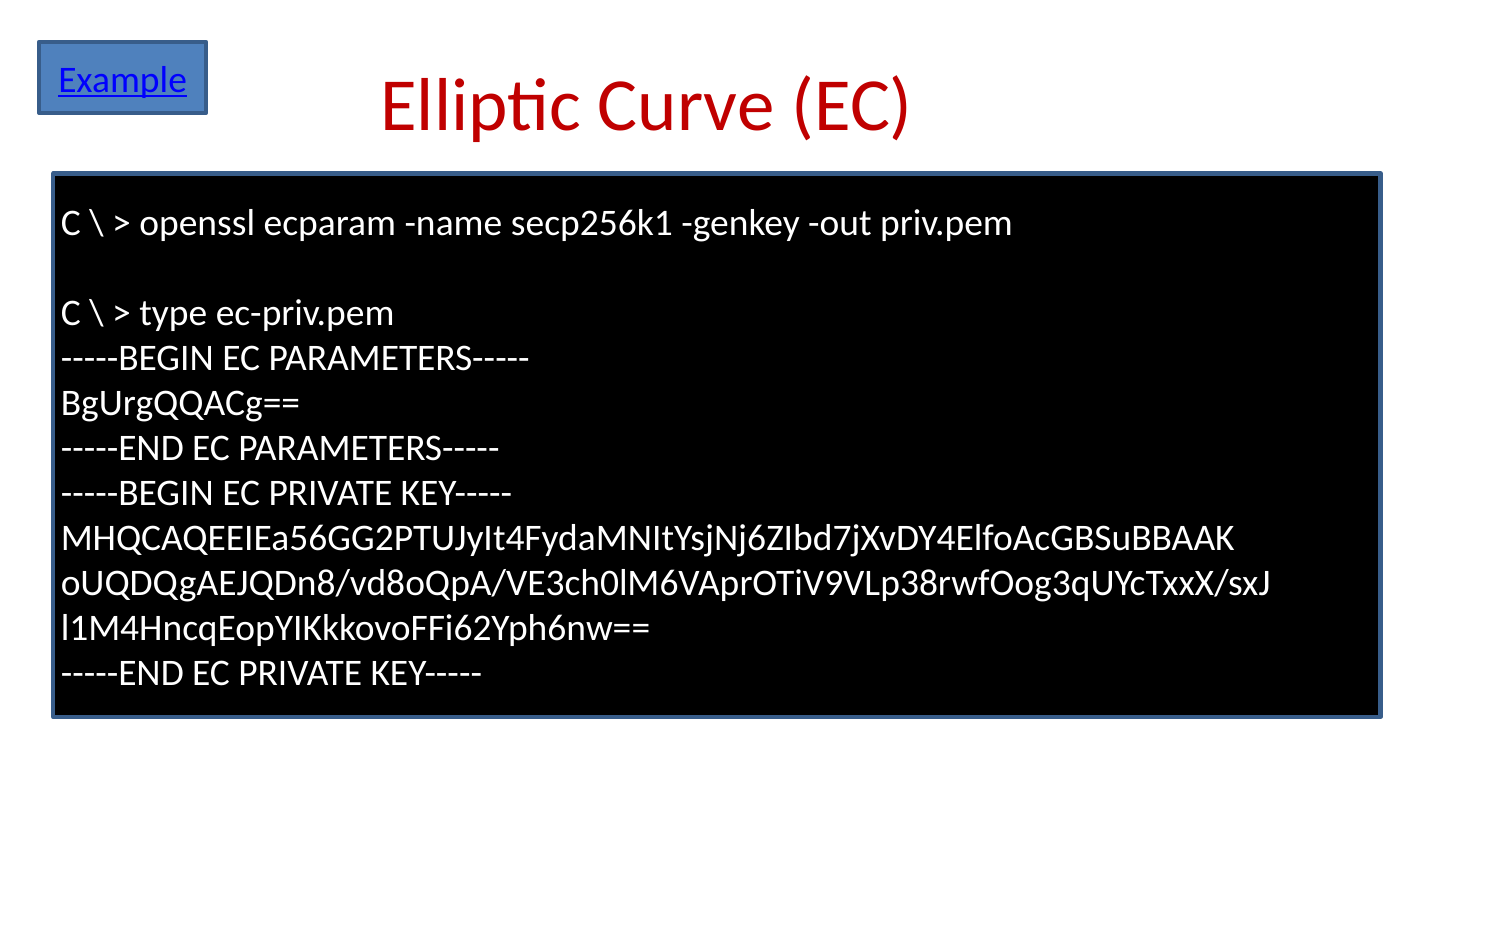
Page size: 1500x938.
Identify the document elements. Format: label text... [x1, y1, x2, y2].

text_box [53, 173, 1381, 718]
title Elliptic Curve (EC) [0, 46, 1295, 154]
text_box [38, 41, 207, 113]
